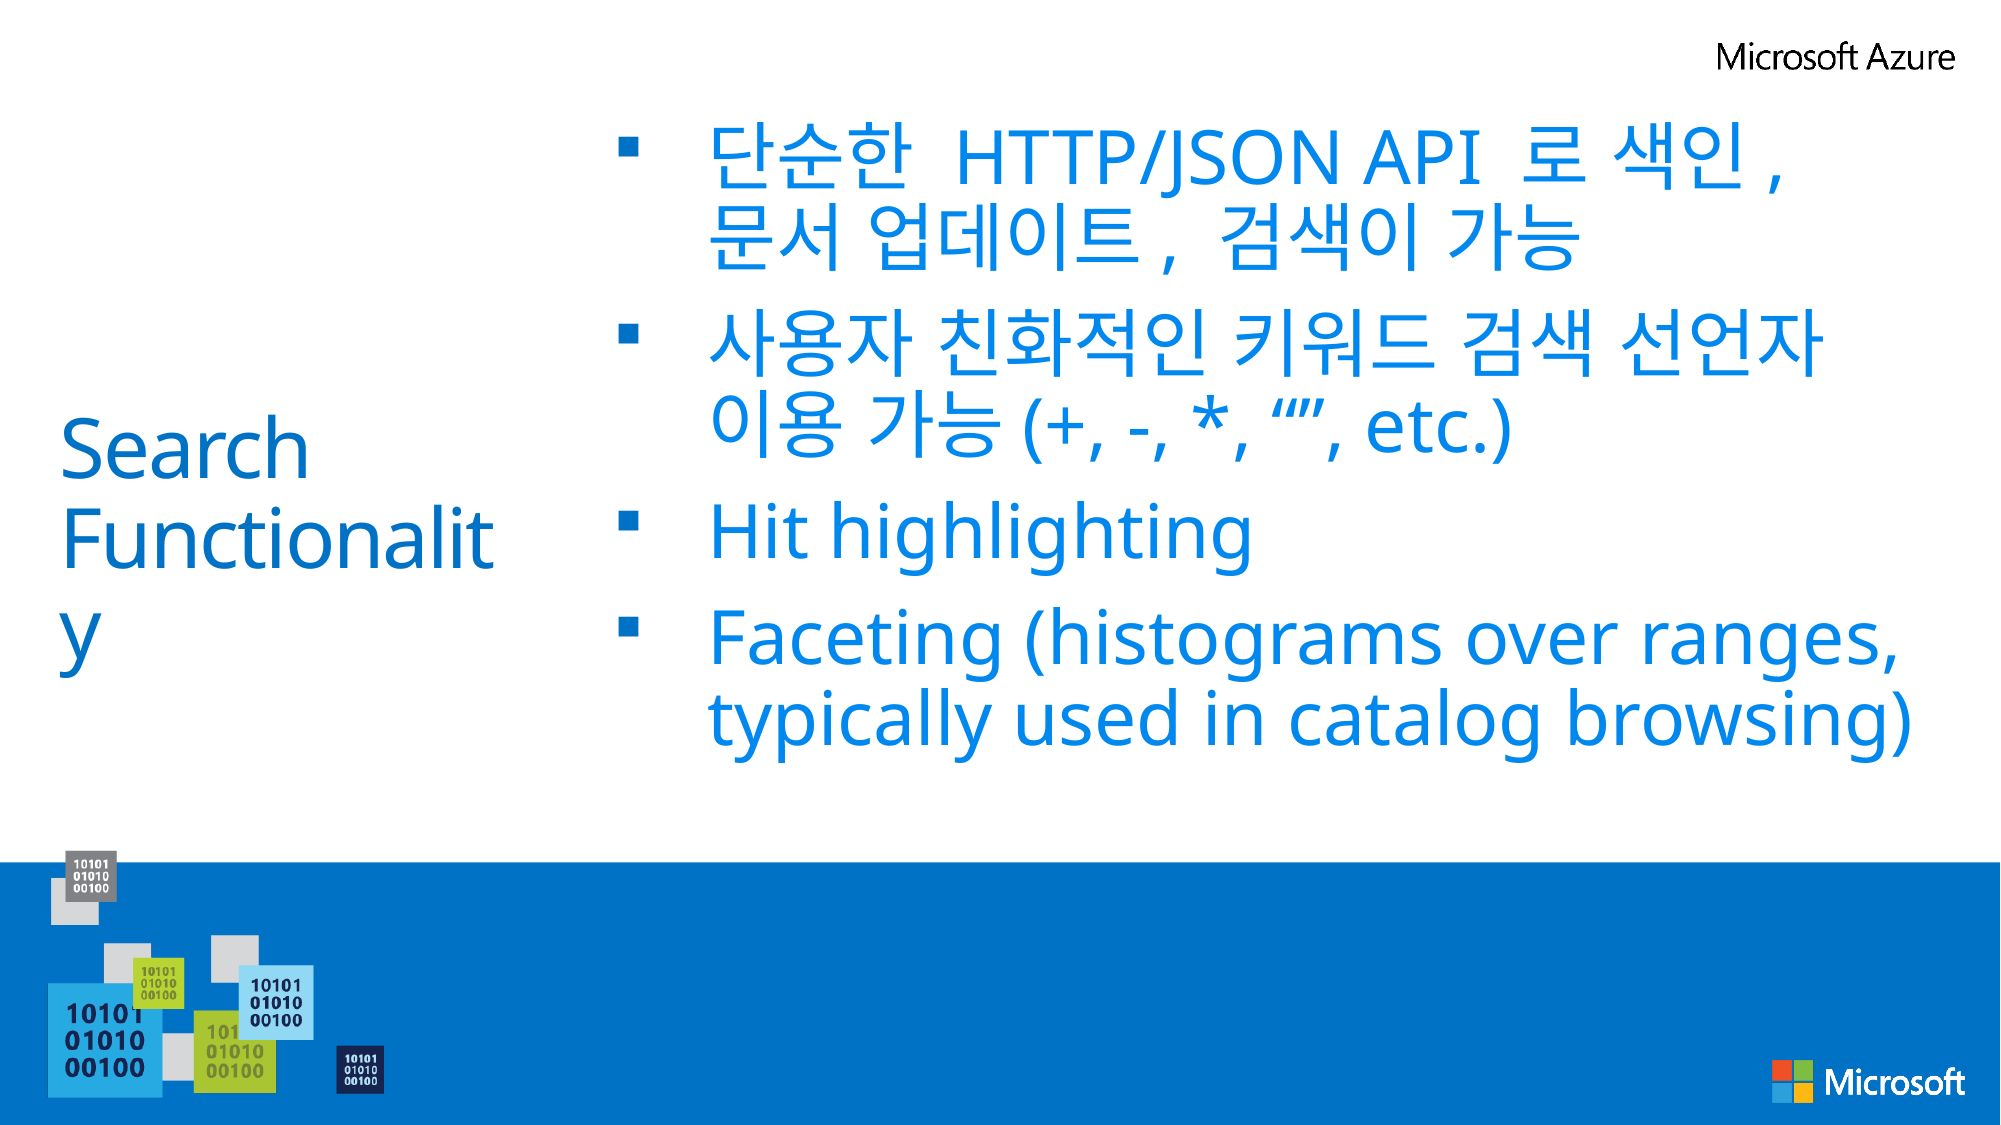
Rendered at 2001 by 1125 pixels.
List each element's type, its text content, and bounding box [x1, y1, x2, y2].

picture [1699, 24, 1973, 88]
list 단순한 HTTP/JSON API 로 색인, 문서 업데이트, 검색이 가능 사용자 친화적인 키워드 검색 선언자 이용 가능(+, -, *, “”, etc.) Hit highlighting Faceting (histograms over ranges, typically used in catalog browsing) [557, 112, 1973, 838]
title Search Functionality [45, 399, 513, 551]
picture [1772, 1060, 1965, 1103]
picture [17, 808, 463, 1125]
